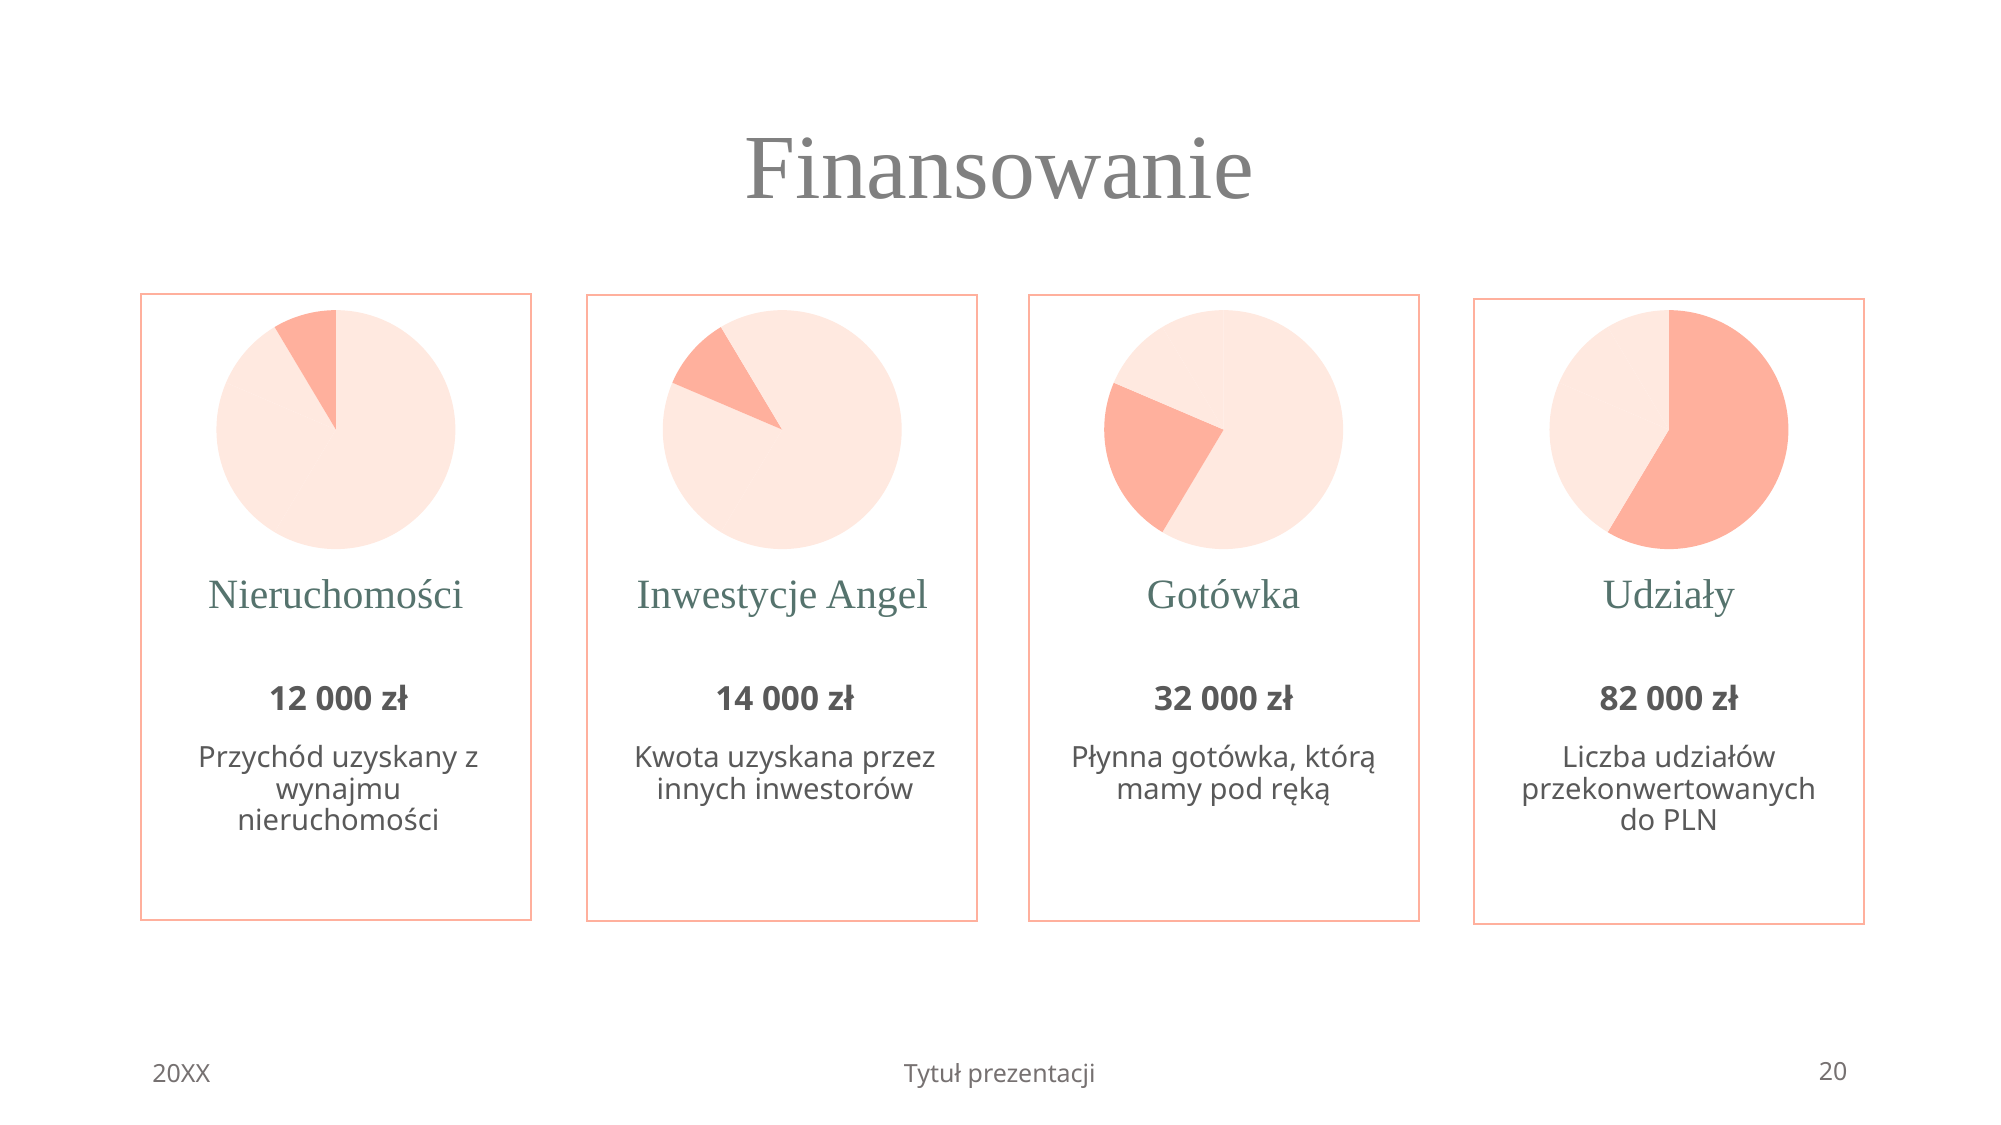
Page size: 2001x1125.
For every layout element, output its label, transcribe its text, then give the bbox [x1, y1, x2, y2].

list Kwota uzyskana przez innych inwestorów [616, 735, 954, 886]
list 82 000 zł [1500, 674, 1838, 735]
chart [1074, 305, 1373, 555]
list Przychód uzyskany z wynajmu nieruchomości [169, 735, 508, 886]
list Udziały [1500, 565, 1838, 671]
list Płynna gotówka, którą mamy pod ręką [1054, 735, 1393, 886]
list Liczba udziałów przekonwertowanych do PLN [1500, 735, 1838, 886]
list Inwestycje Angel [613, 565, 952, 671]
title Finansowanie [137, 59, 1863, 278]
list 32 000 zł [1054, 674, 1393, 735]
list Nieruchomości [167, 565, 505, 671]
list 12 000 zł [169, 674, 508, 735]
list Gotówka [1054, 565, 1393, 671]
chart [186, 305, 486, 555]
chart [1519, 305, 1819, 555]
footer Tytuł prezentacji [662, 1042, 1338, 1103]
slide_number 20 [1412, 1042, 1863, 1103]
chart [632, 305, 932, 555]
list 14 000 zł [616, 674, 954, 735]
slide_number 20XX [137, 1042, 588, 1103]
